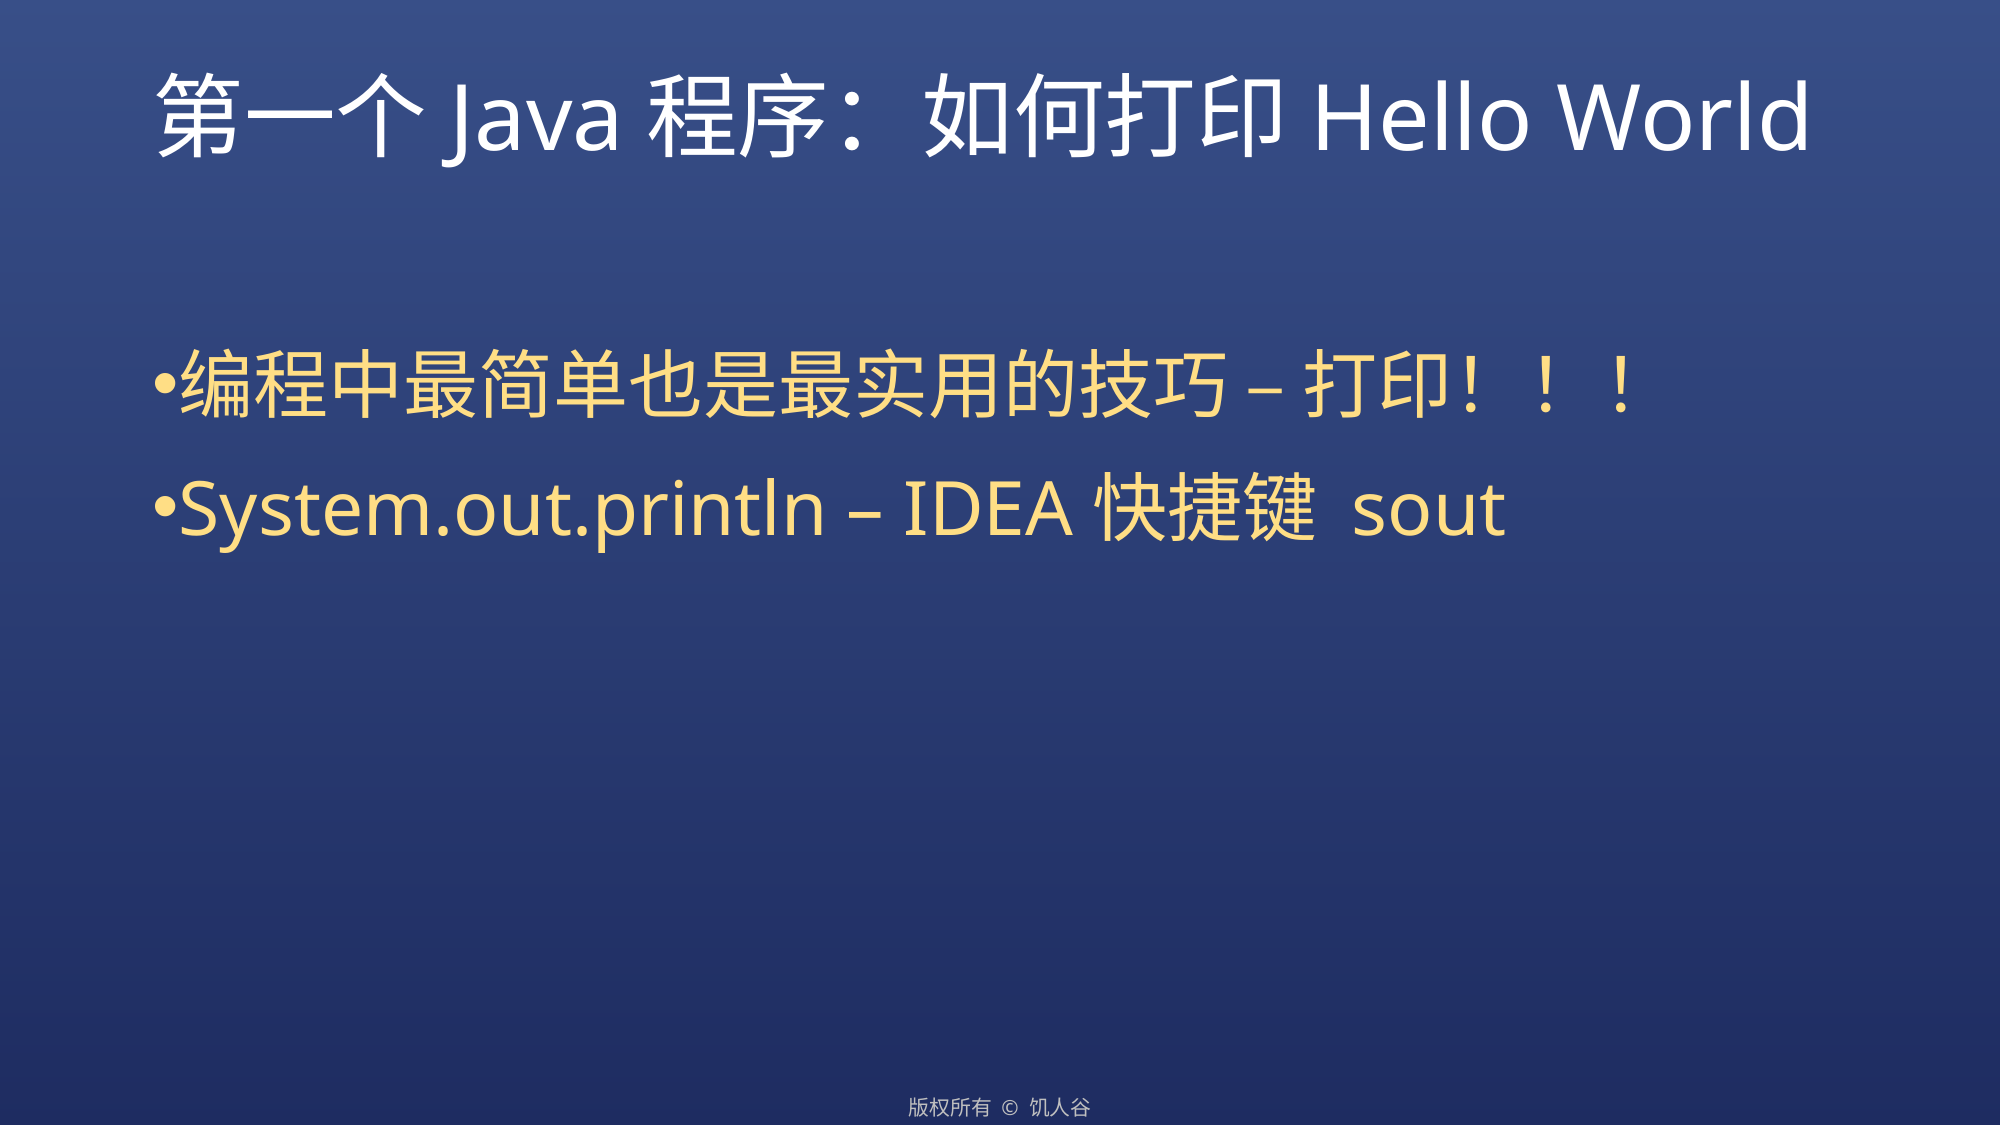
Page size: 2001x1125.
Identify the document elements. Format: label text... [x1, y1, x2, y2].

title 第一个Java程序：如何打印Hello World [137, 63, 1863, 179]
list 编程中最简单也是最实用的技巧 – 打印！！！ System.out.println – IDEA快捷键 sout [137, 206, 1863, 1090]
